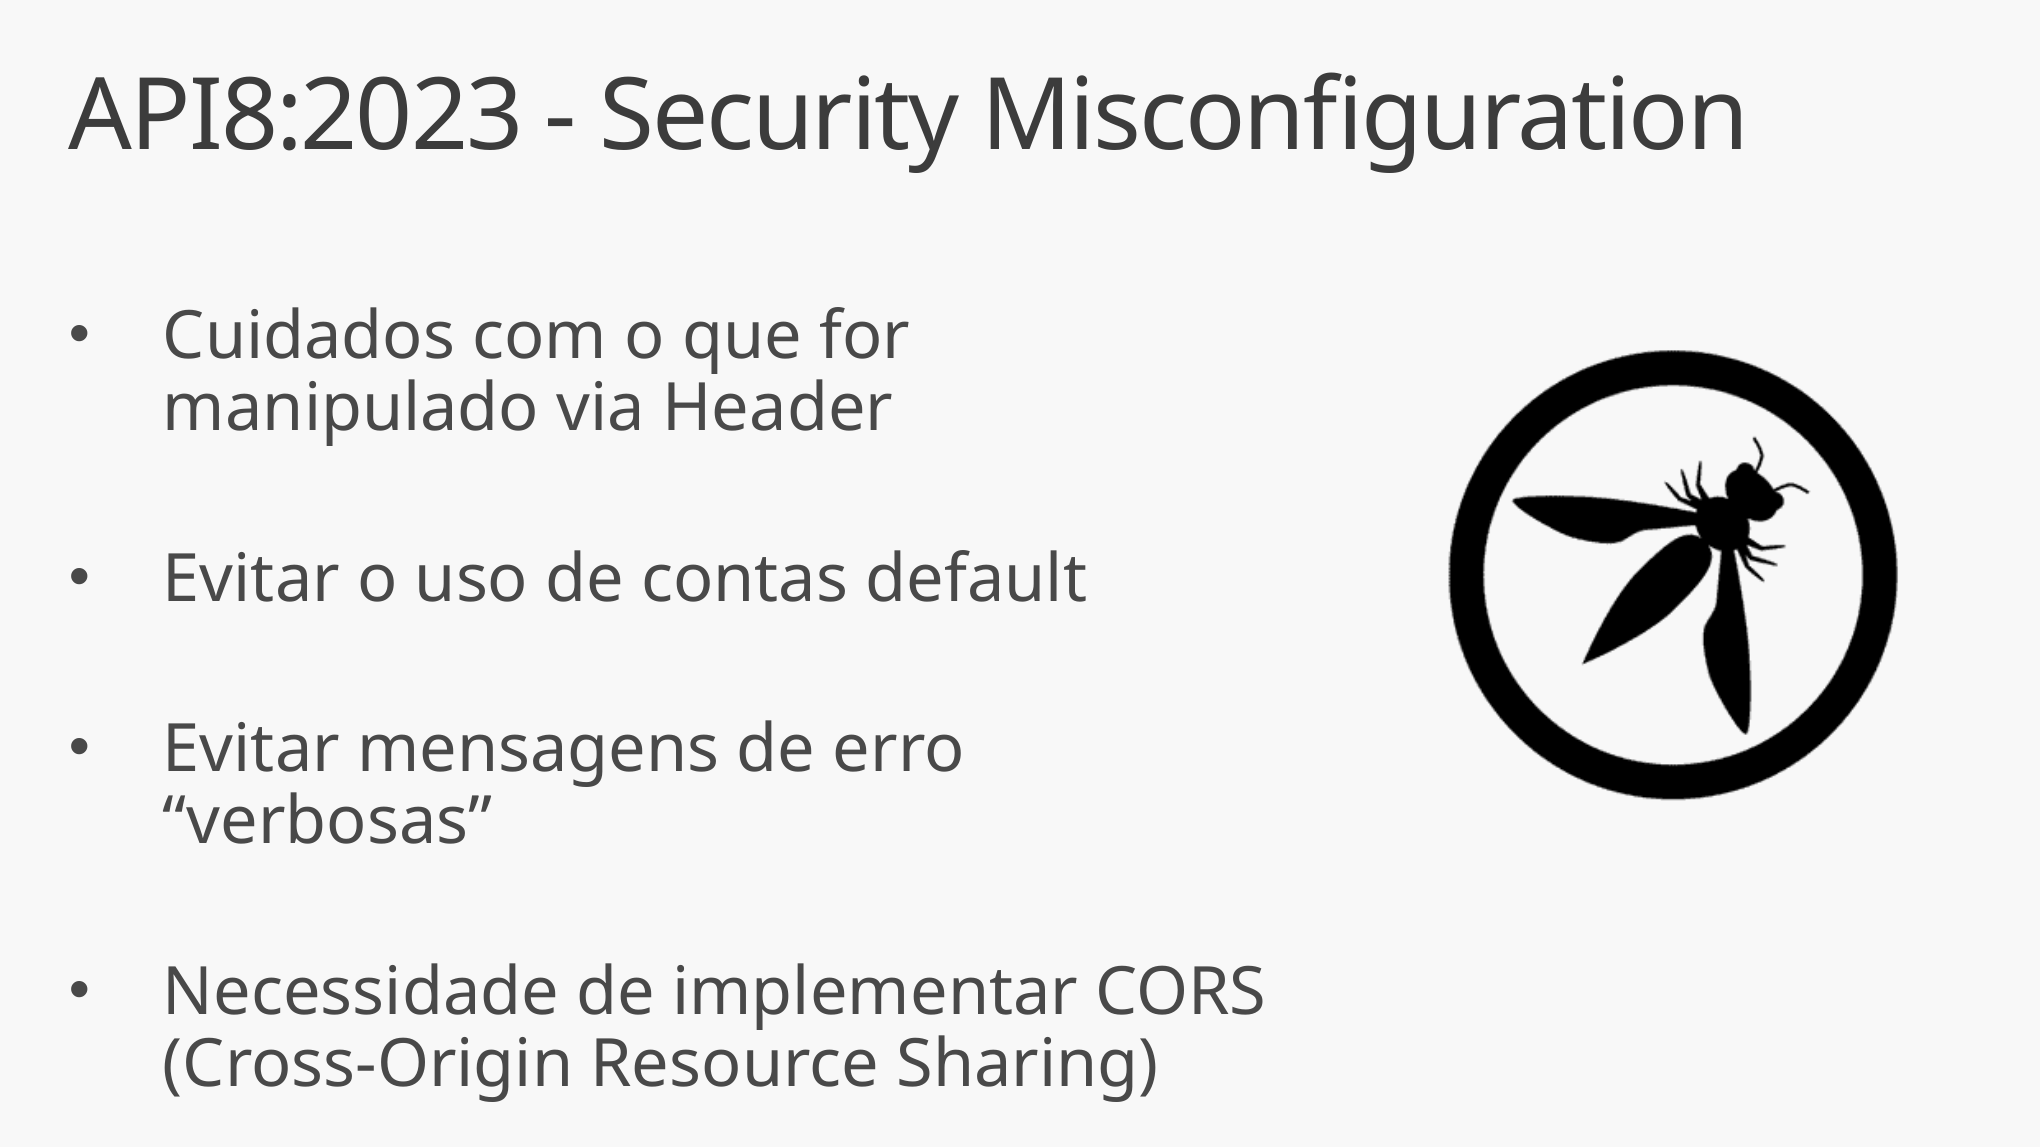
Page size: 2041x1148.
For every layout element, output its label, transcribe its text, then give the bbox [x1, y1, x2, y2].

list Cuidados com o que for manipulado via Header Evitar o uso de contas default Evitar mensagens de erro “verbosas” Necessidade de implementar CORS (Cross-Origin Resource Sharing) [45, 286, 1296, 1141]
title API8:2023 - Security Misconfiguration [45, 48, 1996, 199]
picture [1369, 288, 1933, 862]
